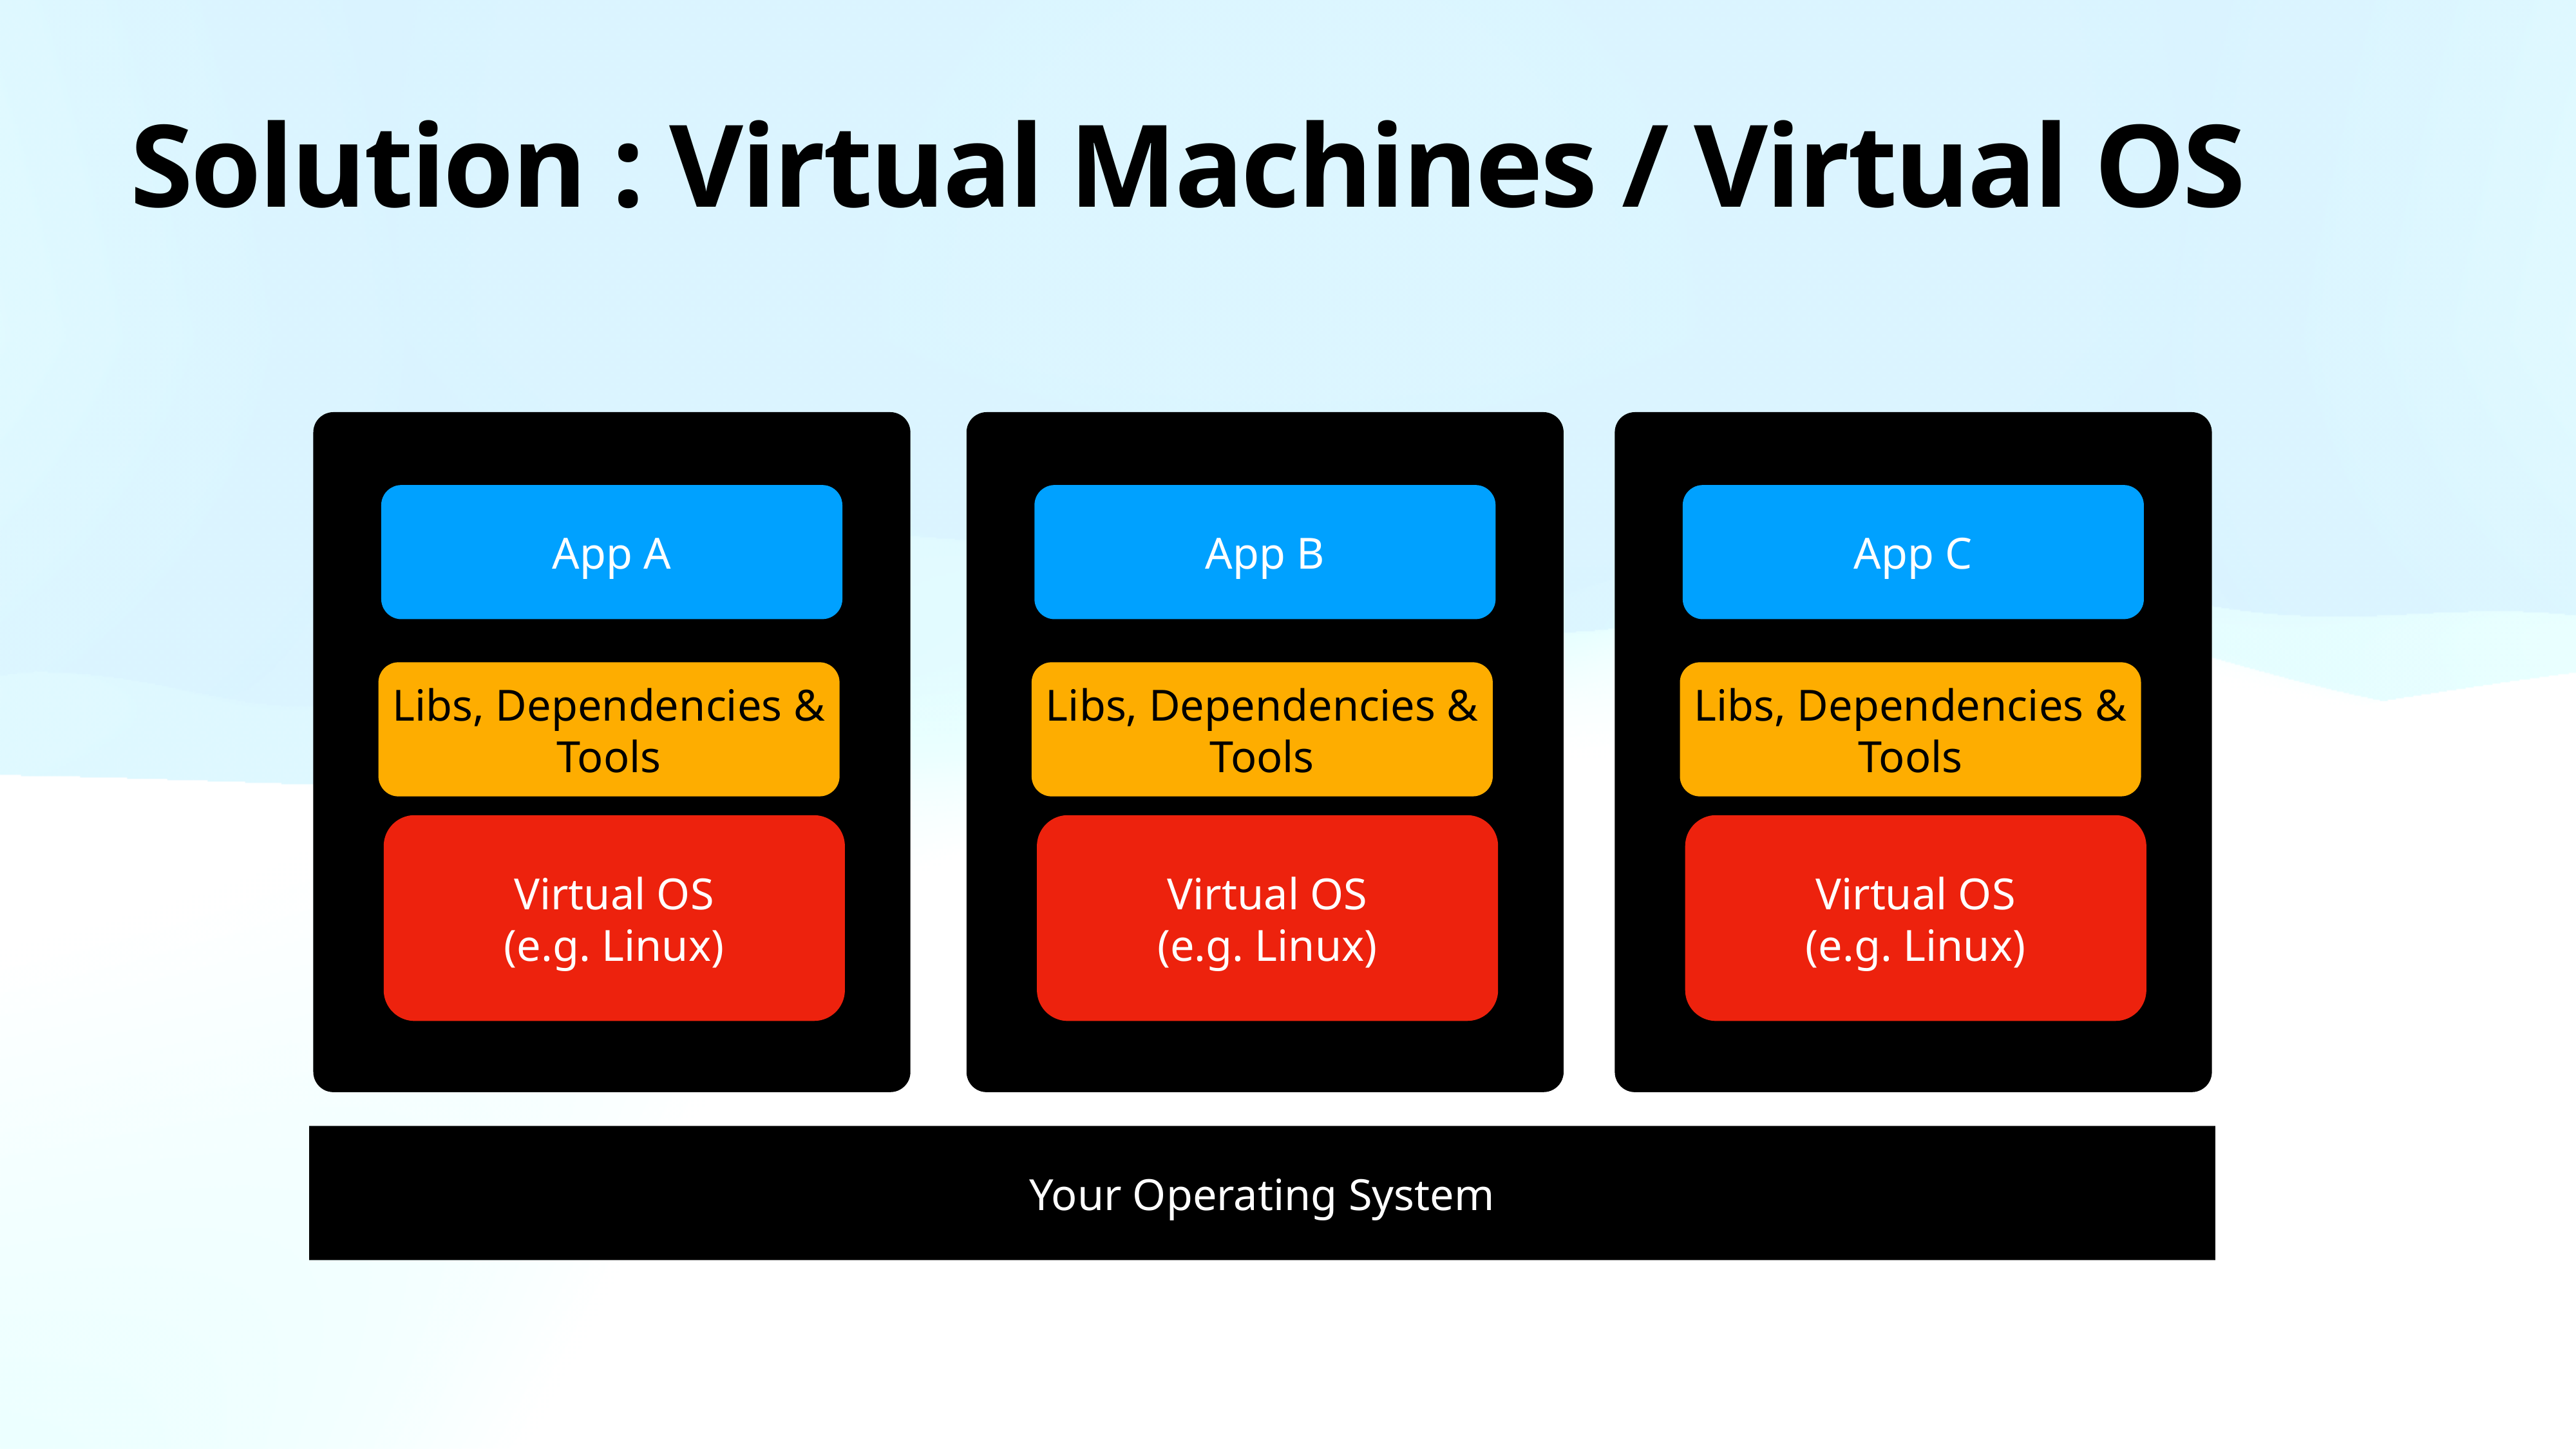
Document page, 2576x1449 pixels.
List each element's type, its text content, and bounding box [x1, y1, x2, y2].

title Solution : Virtual Machines / Virtual OS [124, 113, 2447, 266]
text_box [1615, 412, 2212, 1092]
text_box App C [1682, 485, 2144, 620]
text_box Libs, Dependencies & Tools [1031, 662, 1493, 797]
picture [0, 0, 2576, 1449]
text_box Virtual OS (e.g. Linux) [383, 815, 845, 1021]
text_box Libs, Dependencies & Tools [378, 662, 840, 797]
text_box [313, 412, 911, 1092]
text_box [966, 412, 1564, 1092]
text_box Virtual OS (e.g. Linux) [1037, 815, 1499, 1021]
text_box Libs, Dependencies & Tools [1680, 662, 2141, 797]
text_box Virtual OS (e.g. Linux) [1685, 815, 2146, 1021]
text_box App B [1034, 485, 1496, 620]
text_box App A [381, 485, 843, 620]
text_box Your Operating System [309, 1126, 2215, 1260]
